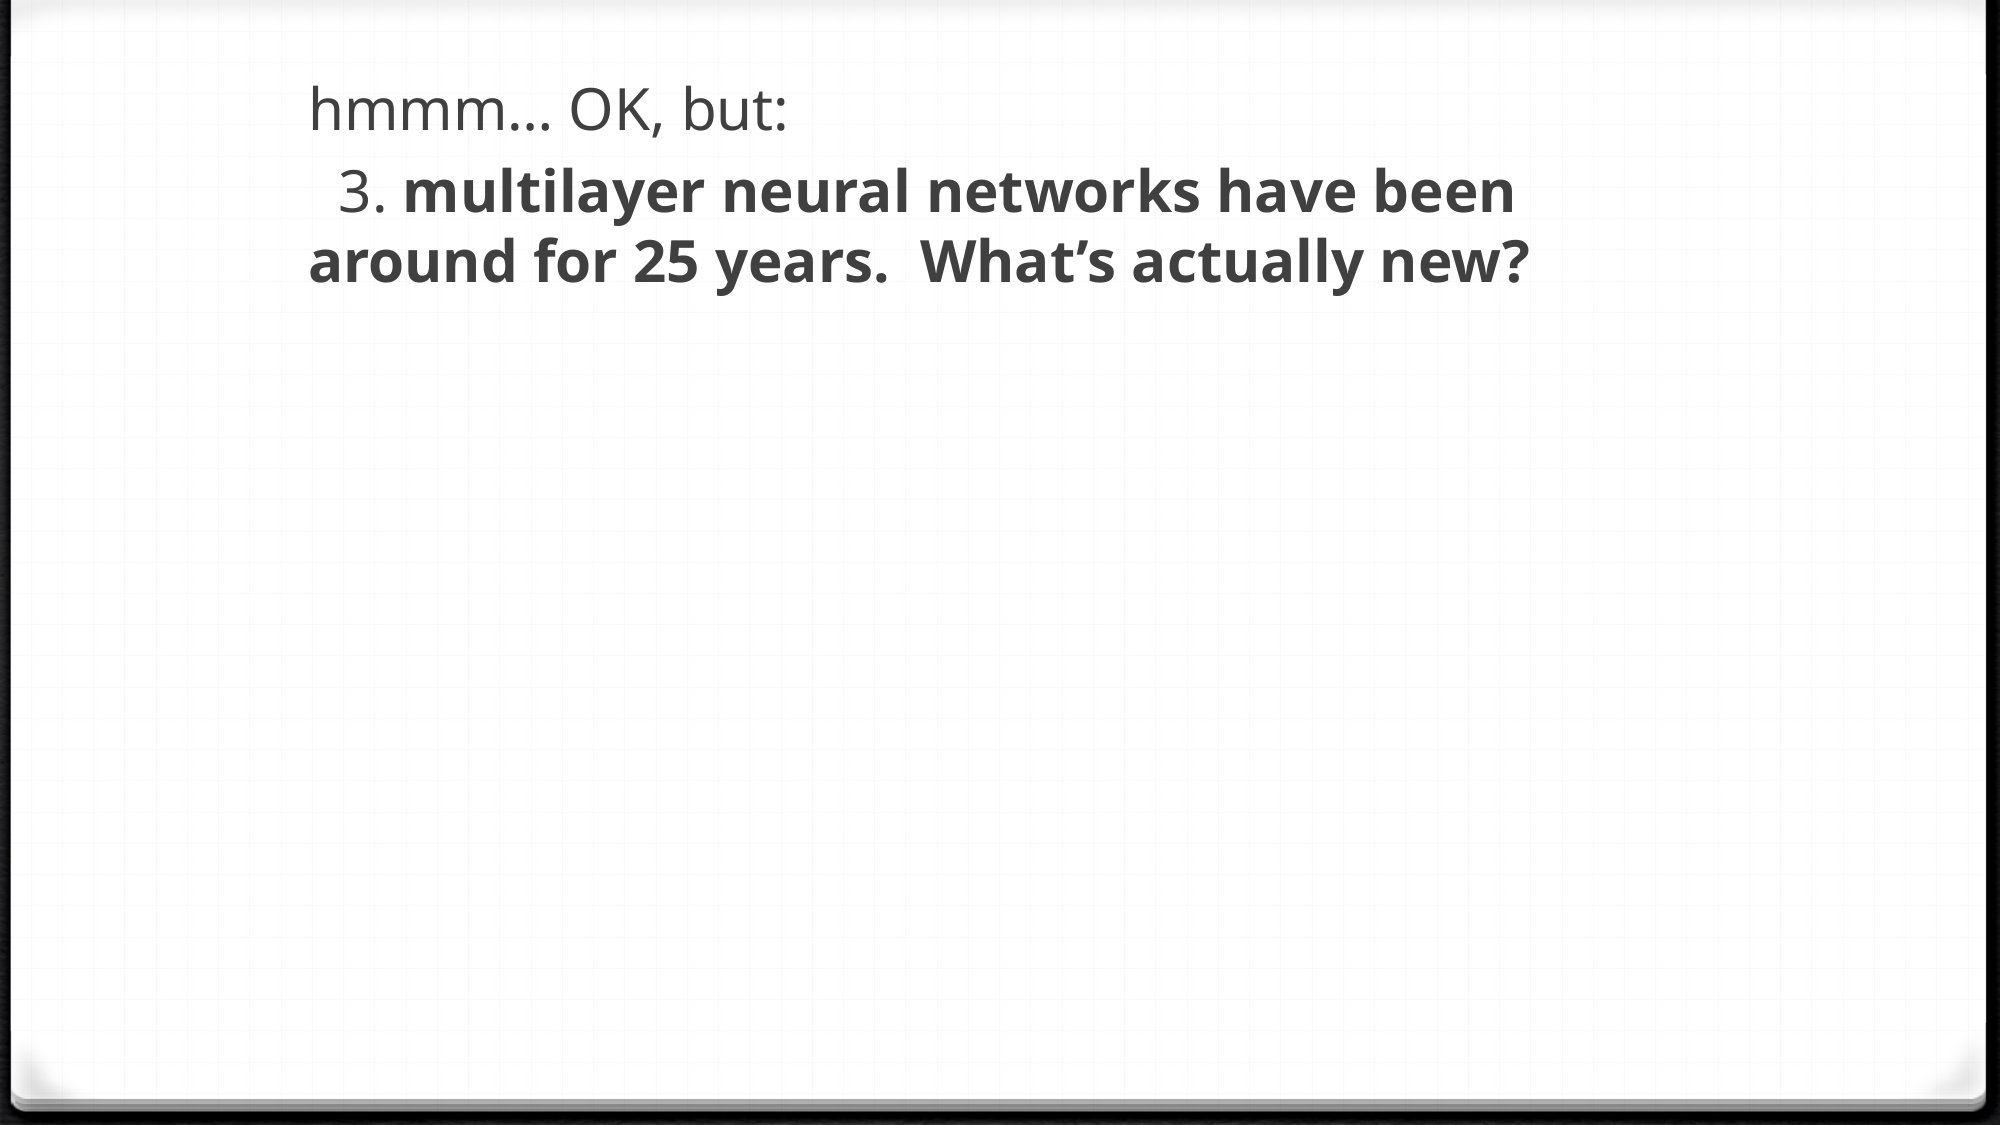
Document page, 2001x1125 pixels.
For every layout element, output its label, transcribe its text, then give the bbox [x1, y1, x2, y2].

picture [0, 0, 2000, 1125]
list hmmm… OK, but: 3. multilayer neural networks have been around for 25 years. What’s actually new? [293, 65, 1718, 1000]
